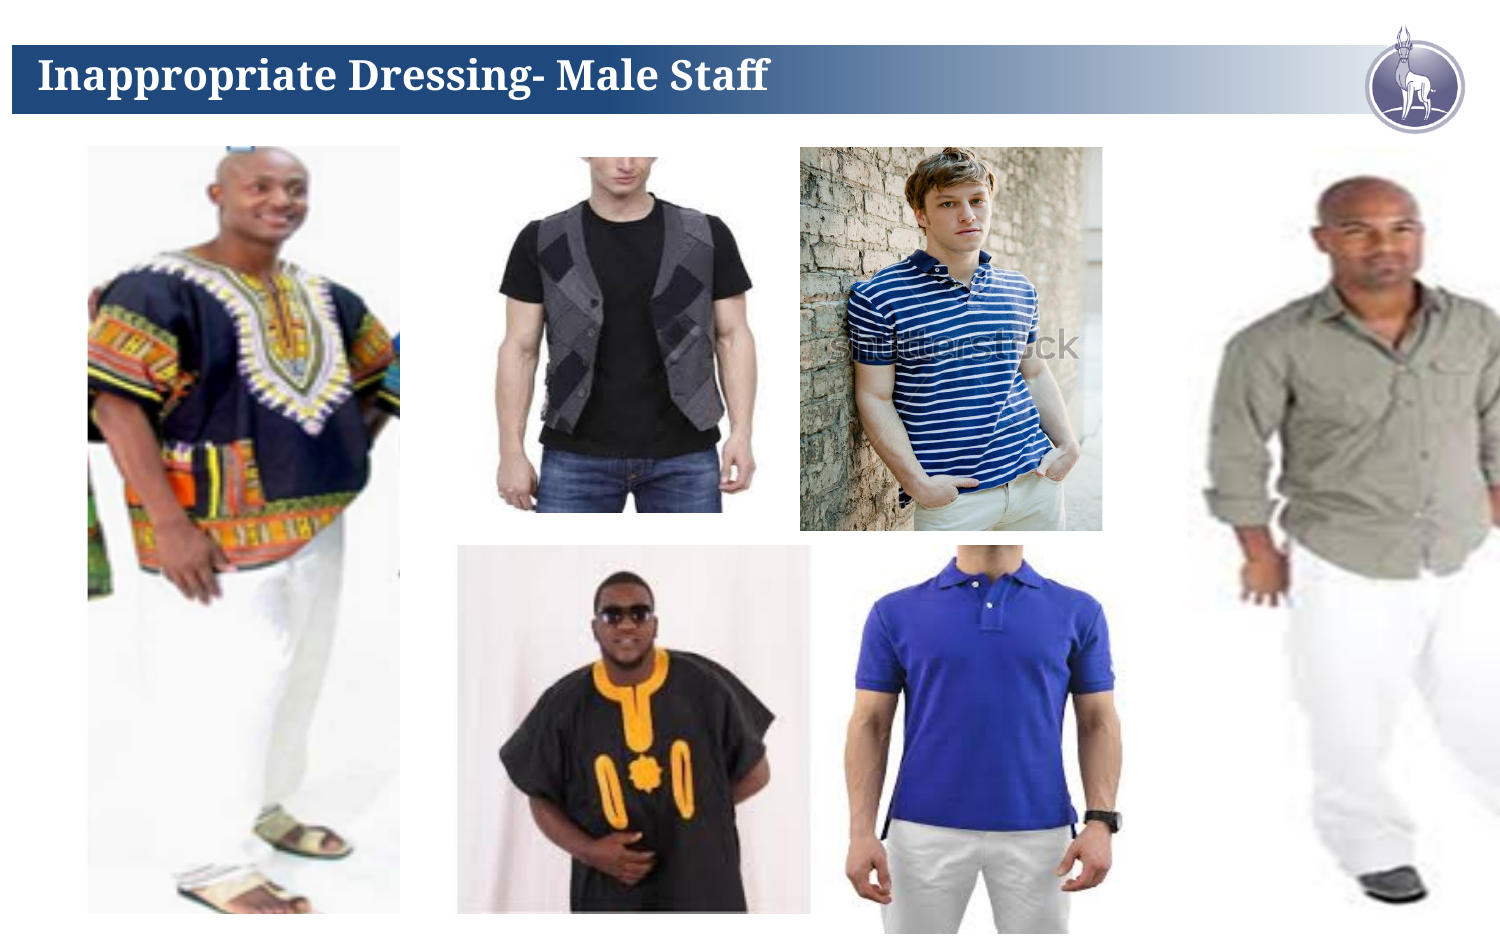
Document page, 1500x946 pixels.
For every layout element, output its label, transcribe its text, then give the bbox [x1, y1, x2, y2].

picture [824, 545, 1138, 934]
text_box Inappropriate Dressing- Male Staff [22, 41, 1161, 106]
picture [449, 545, 817, 914]
picture [799, 147, 1103, 531]
picture [87, 145, 401, 914]
picture [1187, 147, 1500, 916]
picture [478, 157, 772, 513]
